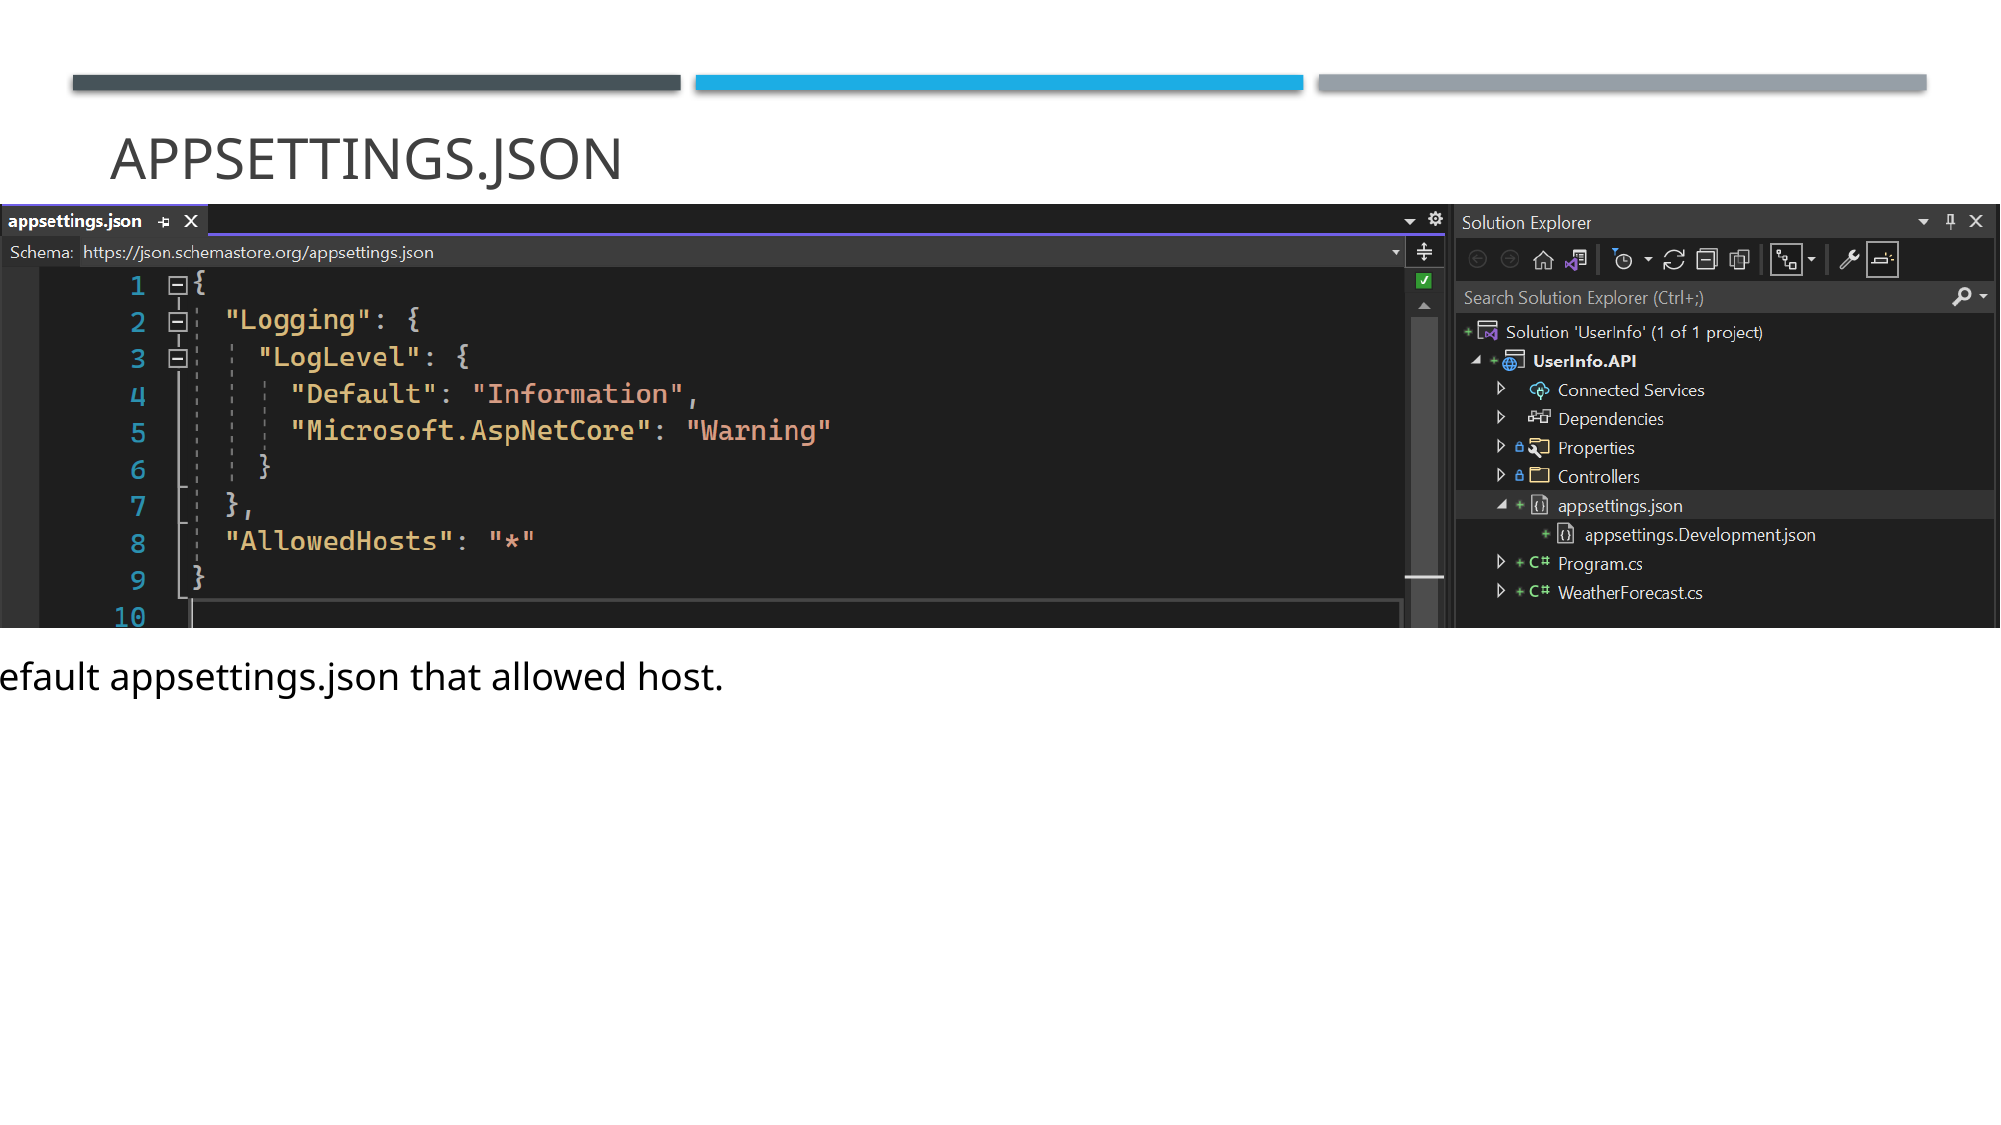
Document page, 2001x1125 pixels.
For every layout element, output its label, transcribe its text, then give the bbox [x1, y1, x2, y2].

picture [0, 204, 2000, 628]
title Appsettings.json [95, 115, 1905, 199]
text_box Default appsettings.json that allowed host. [0, 645, 740, 706]
